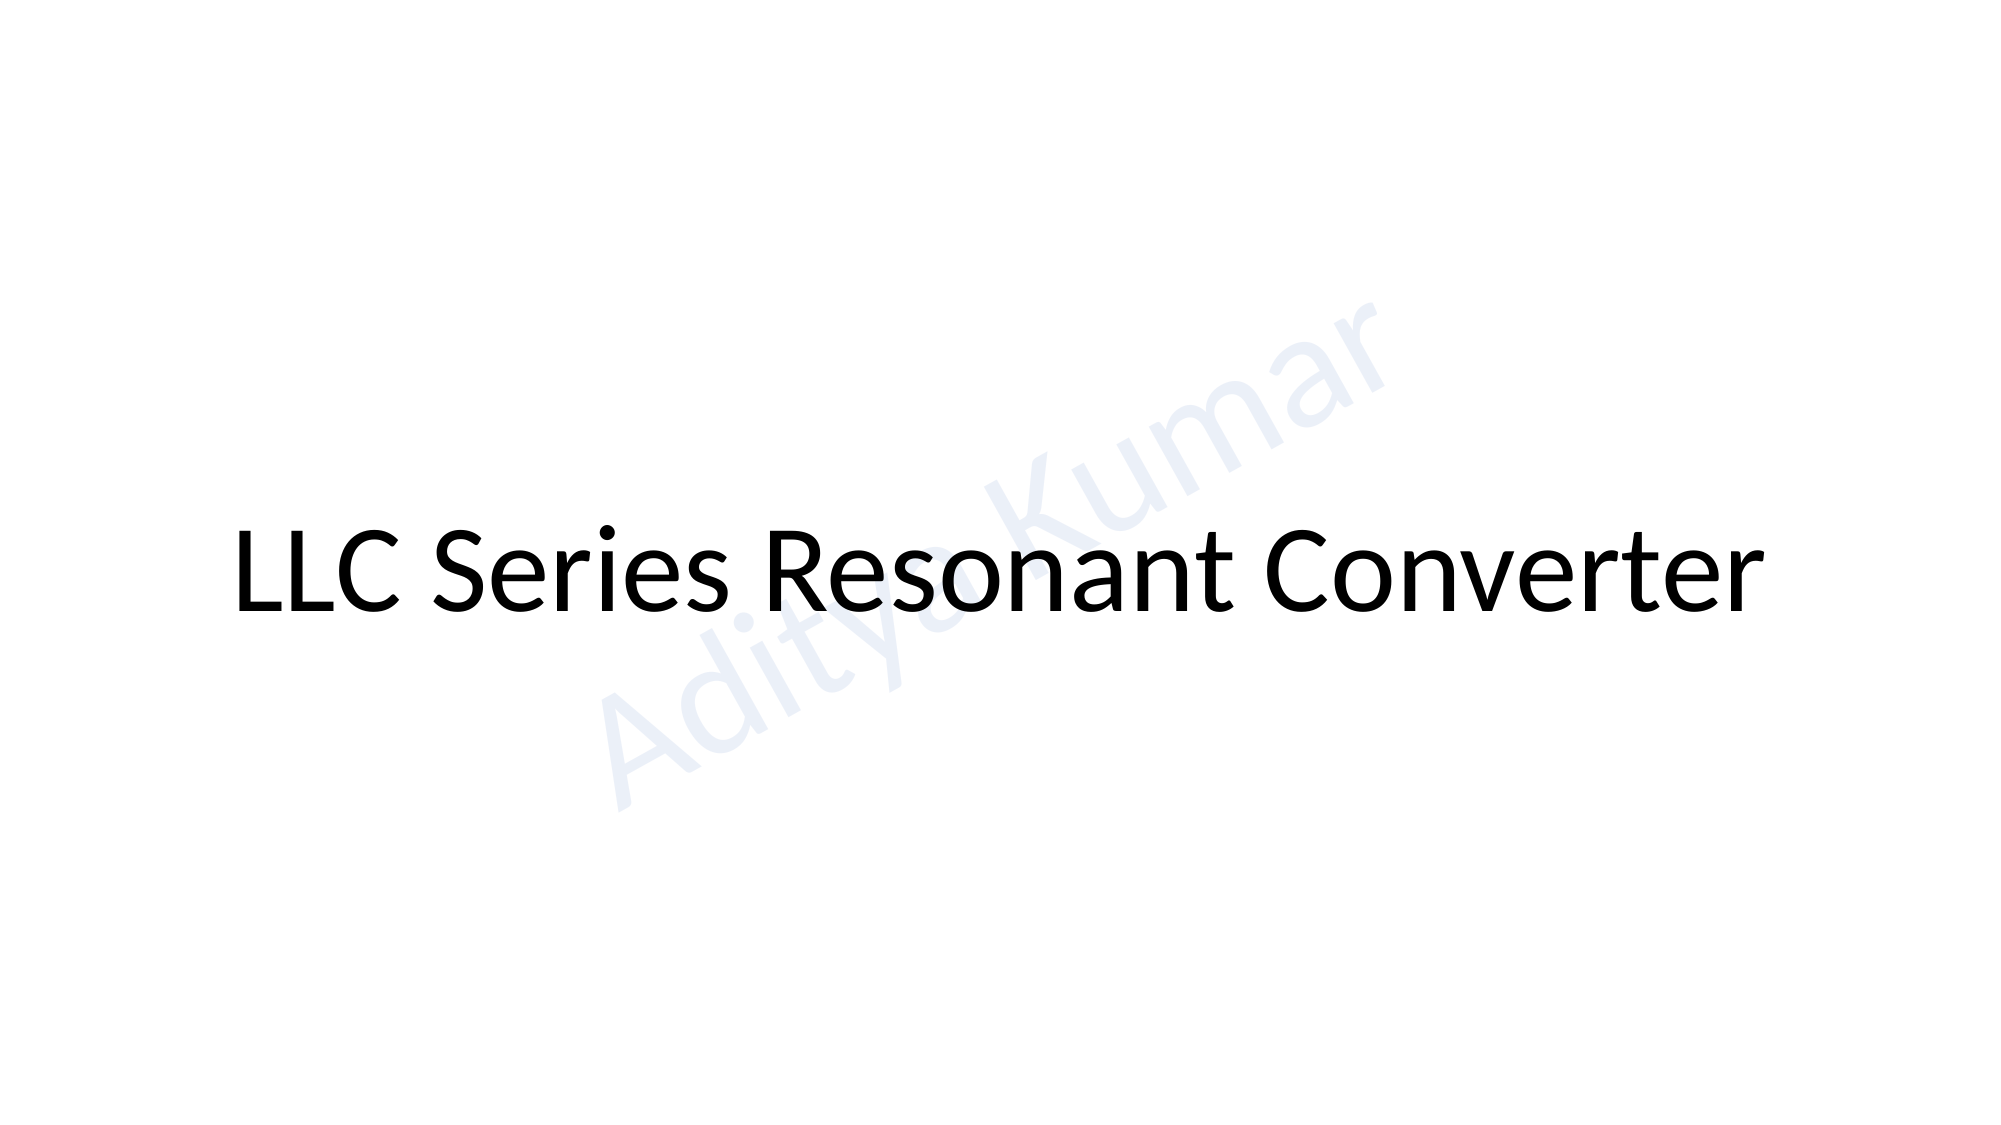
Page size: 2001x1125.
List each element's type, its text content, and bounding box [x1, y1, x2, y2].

text_box LLC Series Resonant Converter [96, 479, 1904, 644]
